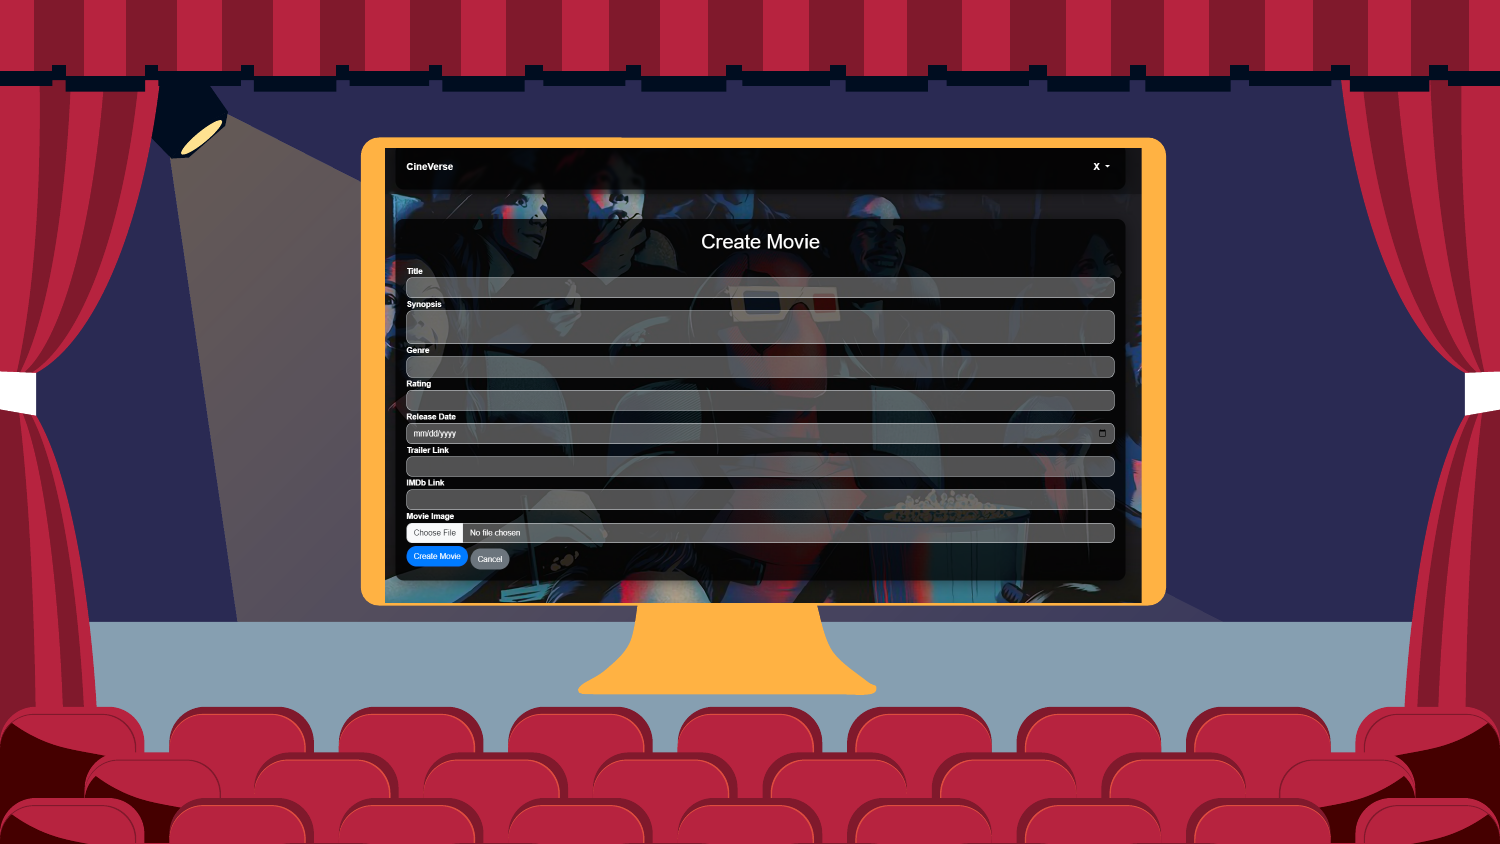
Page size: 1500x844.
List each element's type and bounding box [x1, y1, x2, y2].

text_box [360, 137, 1167, 696]
picture [384, 148, 1142, 603]
